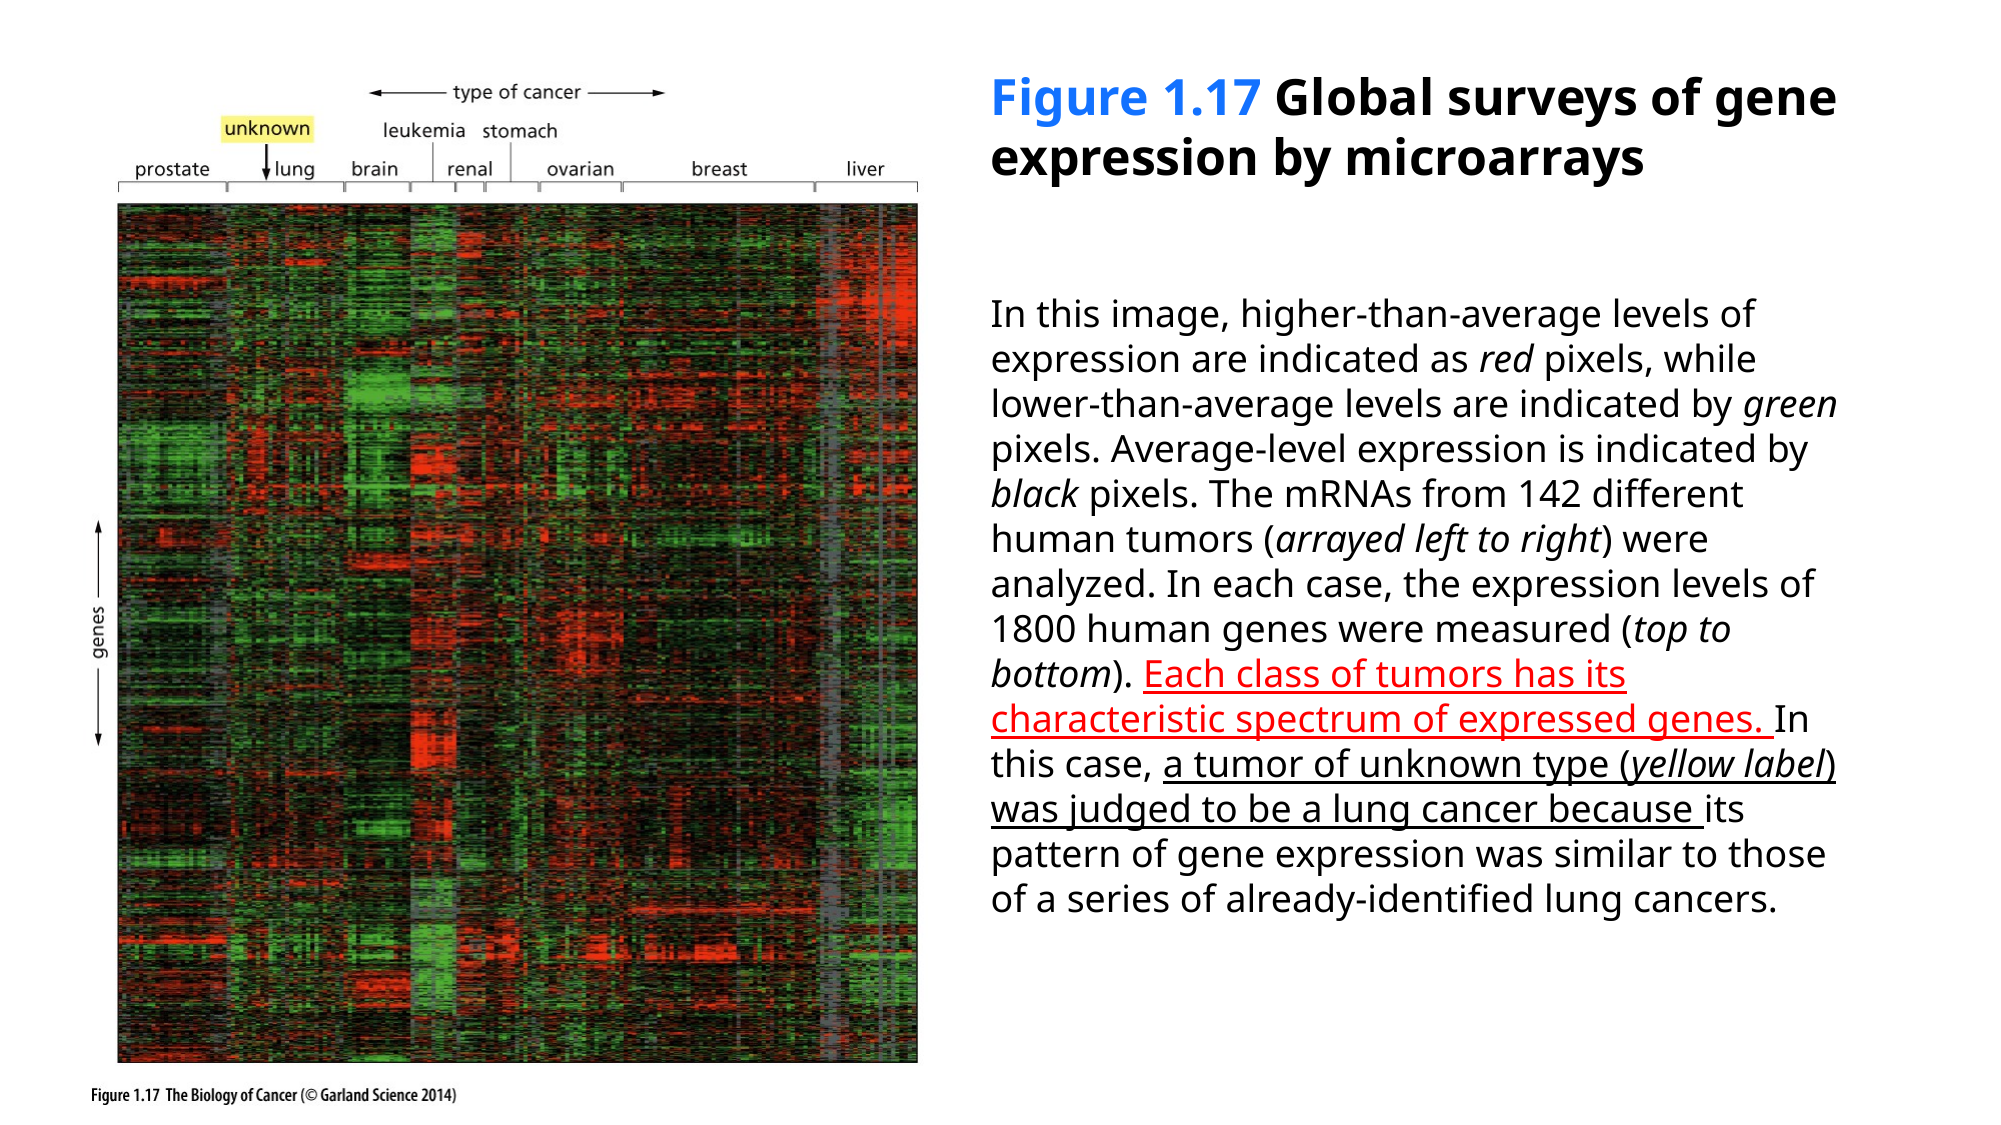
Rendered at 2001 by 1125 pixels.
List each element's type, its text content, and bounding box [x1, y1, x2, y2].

text_box In this image, higher-than-average levels of expression are indicated as red pixels, while lower-than-average levels are indicated by green pixels. Average-level expression is indicated by black pixels. The mRNAs from 142 different human tumors (arrayed left to right) were analyzed. In each case, the expression levels of 1800 human genes were measured (top to bottom). Each class of tumors has its characteristic spectrum of expressed genes. In this case, a tumor of unknown type (yellow label) was judged to be a lung cancer because its pattern of gene expression was similar to those of a series of already-identified lung cancers. [975, 282, 1882, 928]
picture [83, 73, 928, 1109]
text_box Figure 1.17 Global surveys of gene expression by microarrays [975, 58, 1976, 194]
